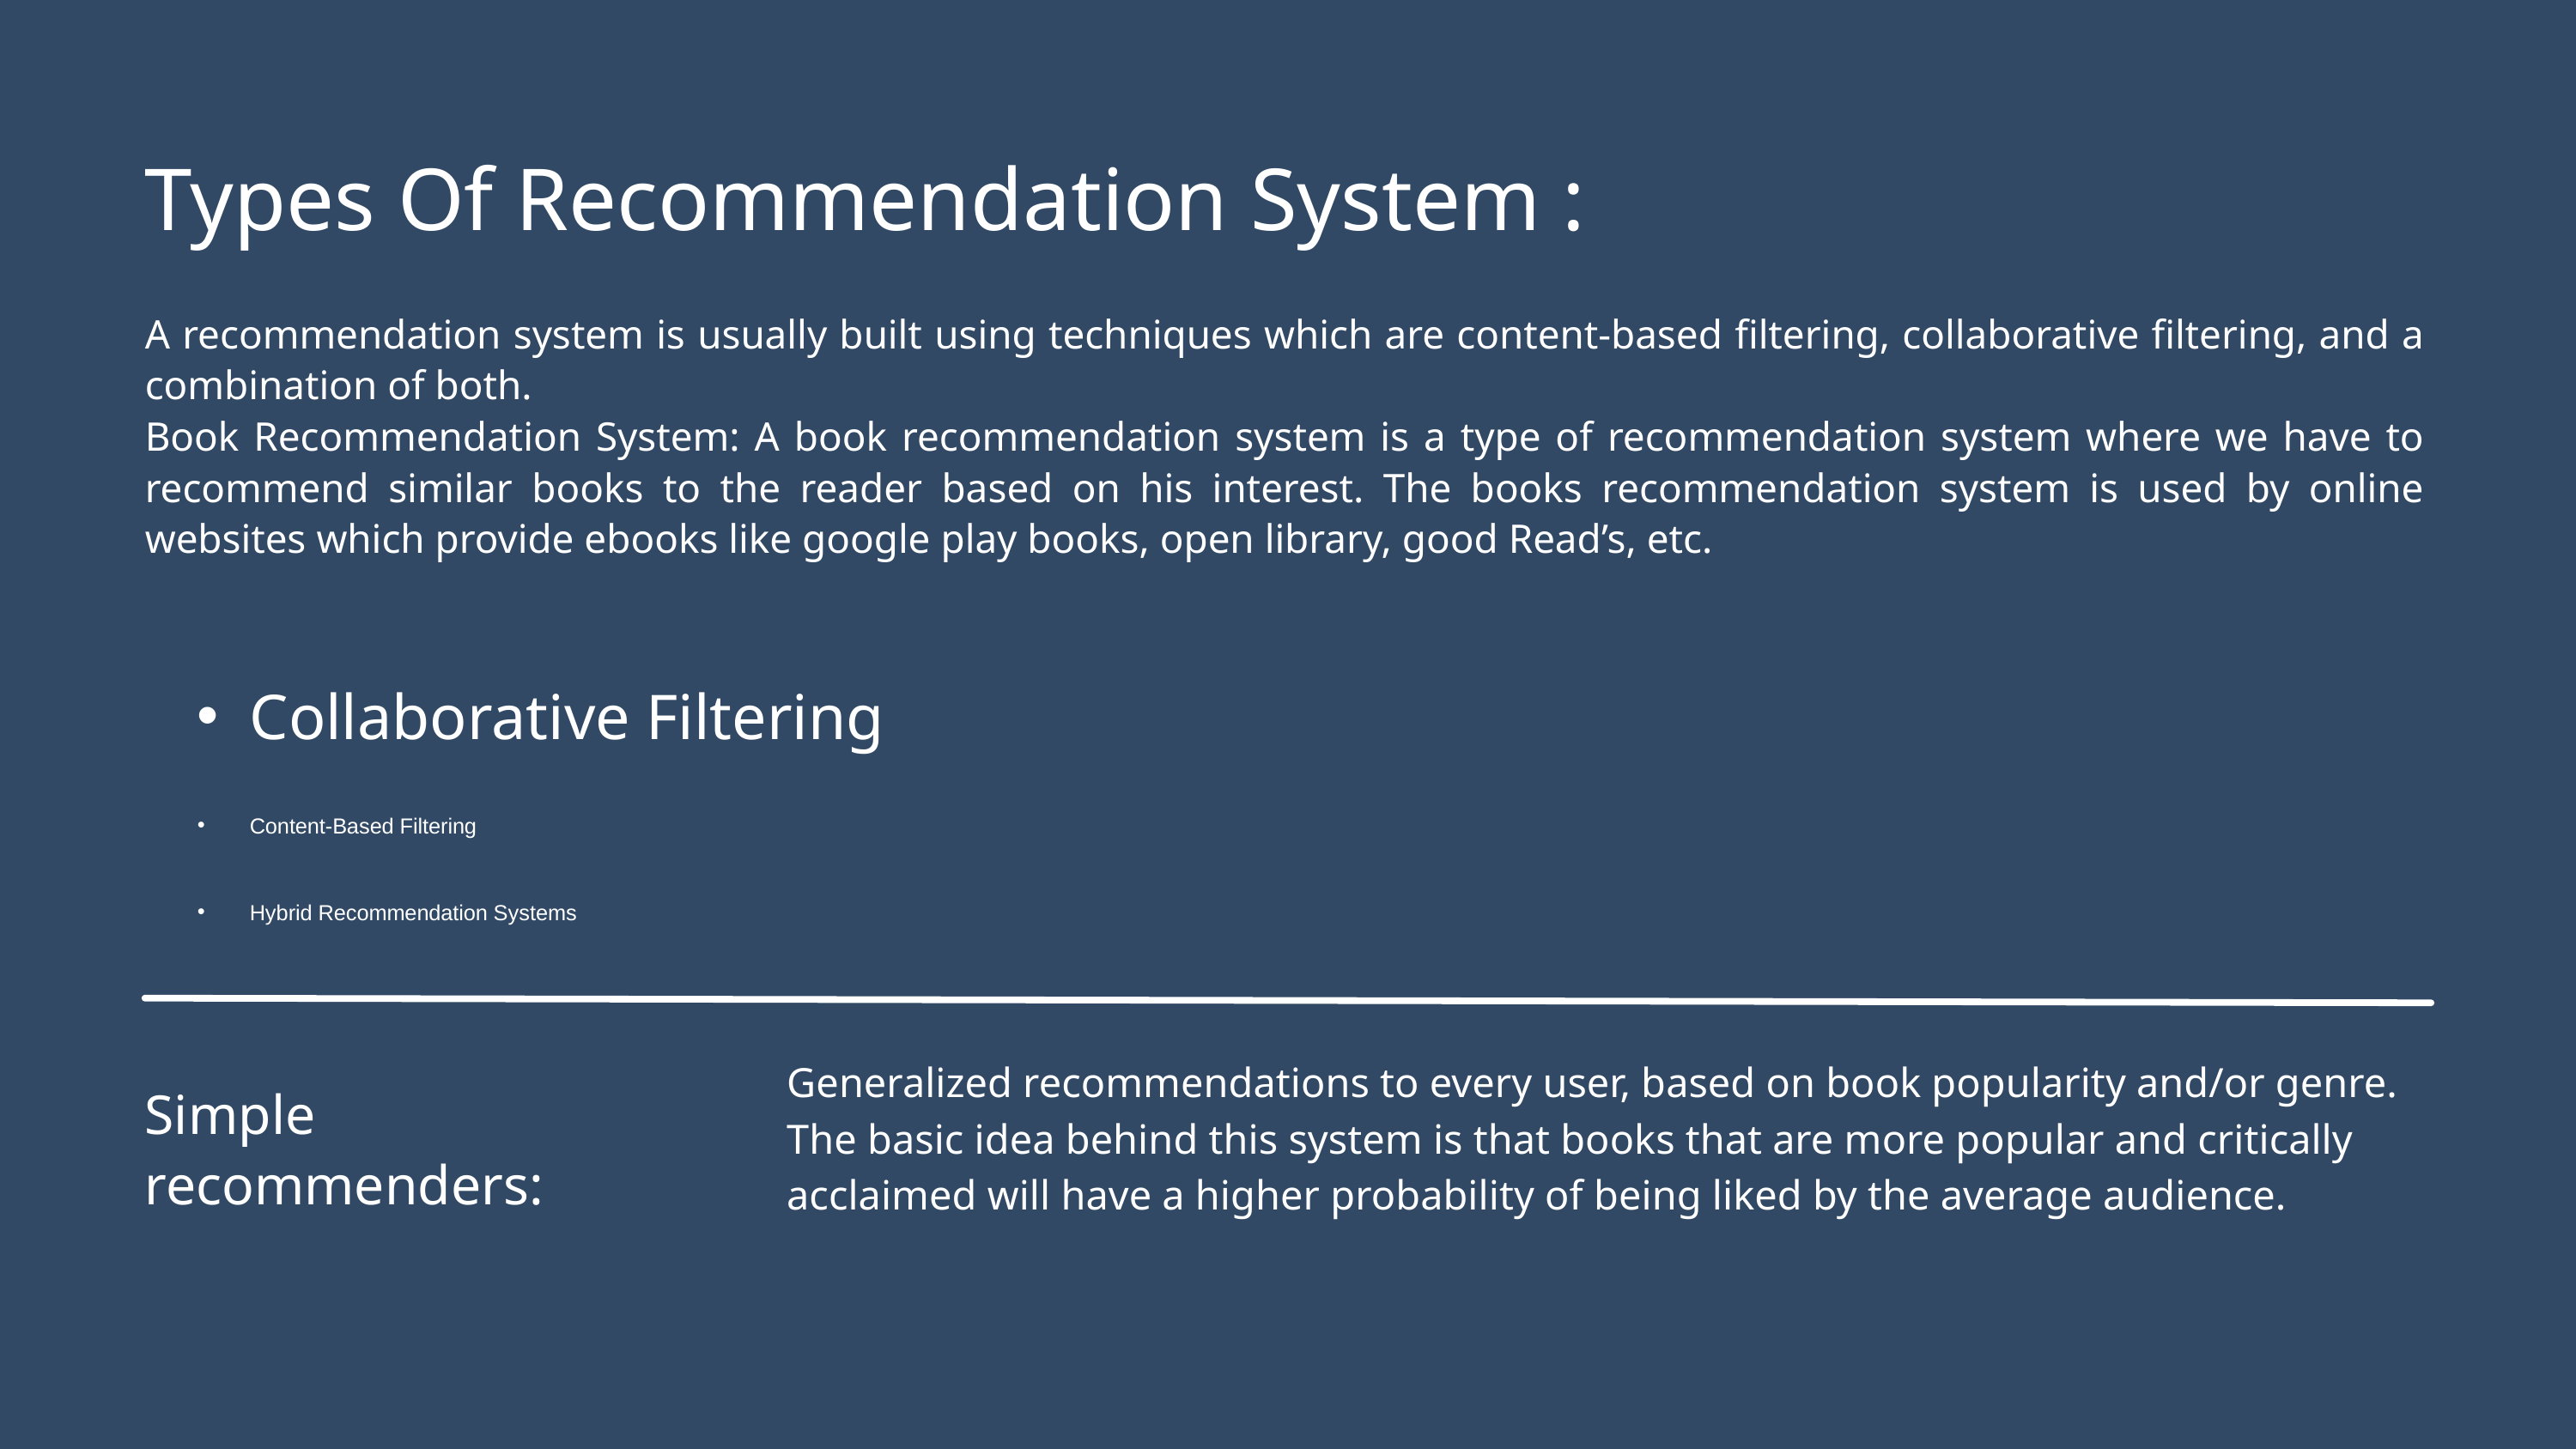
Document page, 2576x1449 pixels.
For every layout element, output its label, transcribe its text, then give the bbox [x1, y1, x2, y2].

text_box A recommendation system is usually built using techniques which are content-based filtering, collaborative filtering, and a combination of both. Book Recommendation System: A book recommendation system is a type of recommendation system where we have to recommend similar books to the reader based on his interest. The books recommendation system is used by online websites which provide ebooks like google play books, open library, good Read’s, etc. [144, 305, 2426, 561]
text_box Generalized recommendations to every user, based on book popularity and/or genre. The basic idea behind this system is that books that are more popular and critically acclaimed will have a higher probability of being liked by the average audience. [787, 1049, 2426, 1219]
text_box Types Of Recommendation System : [144, 144, 2140, 248]
text_box Collaborative Filtering Content-Based Filtering Hybrid Recommendation Systems [144, 665, 1723, 1011]
text_box Simple recommenders: [144, 1076, 683, 1216]
